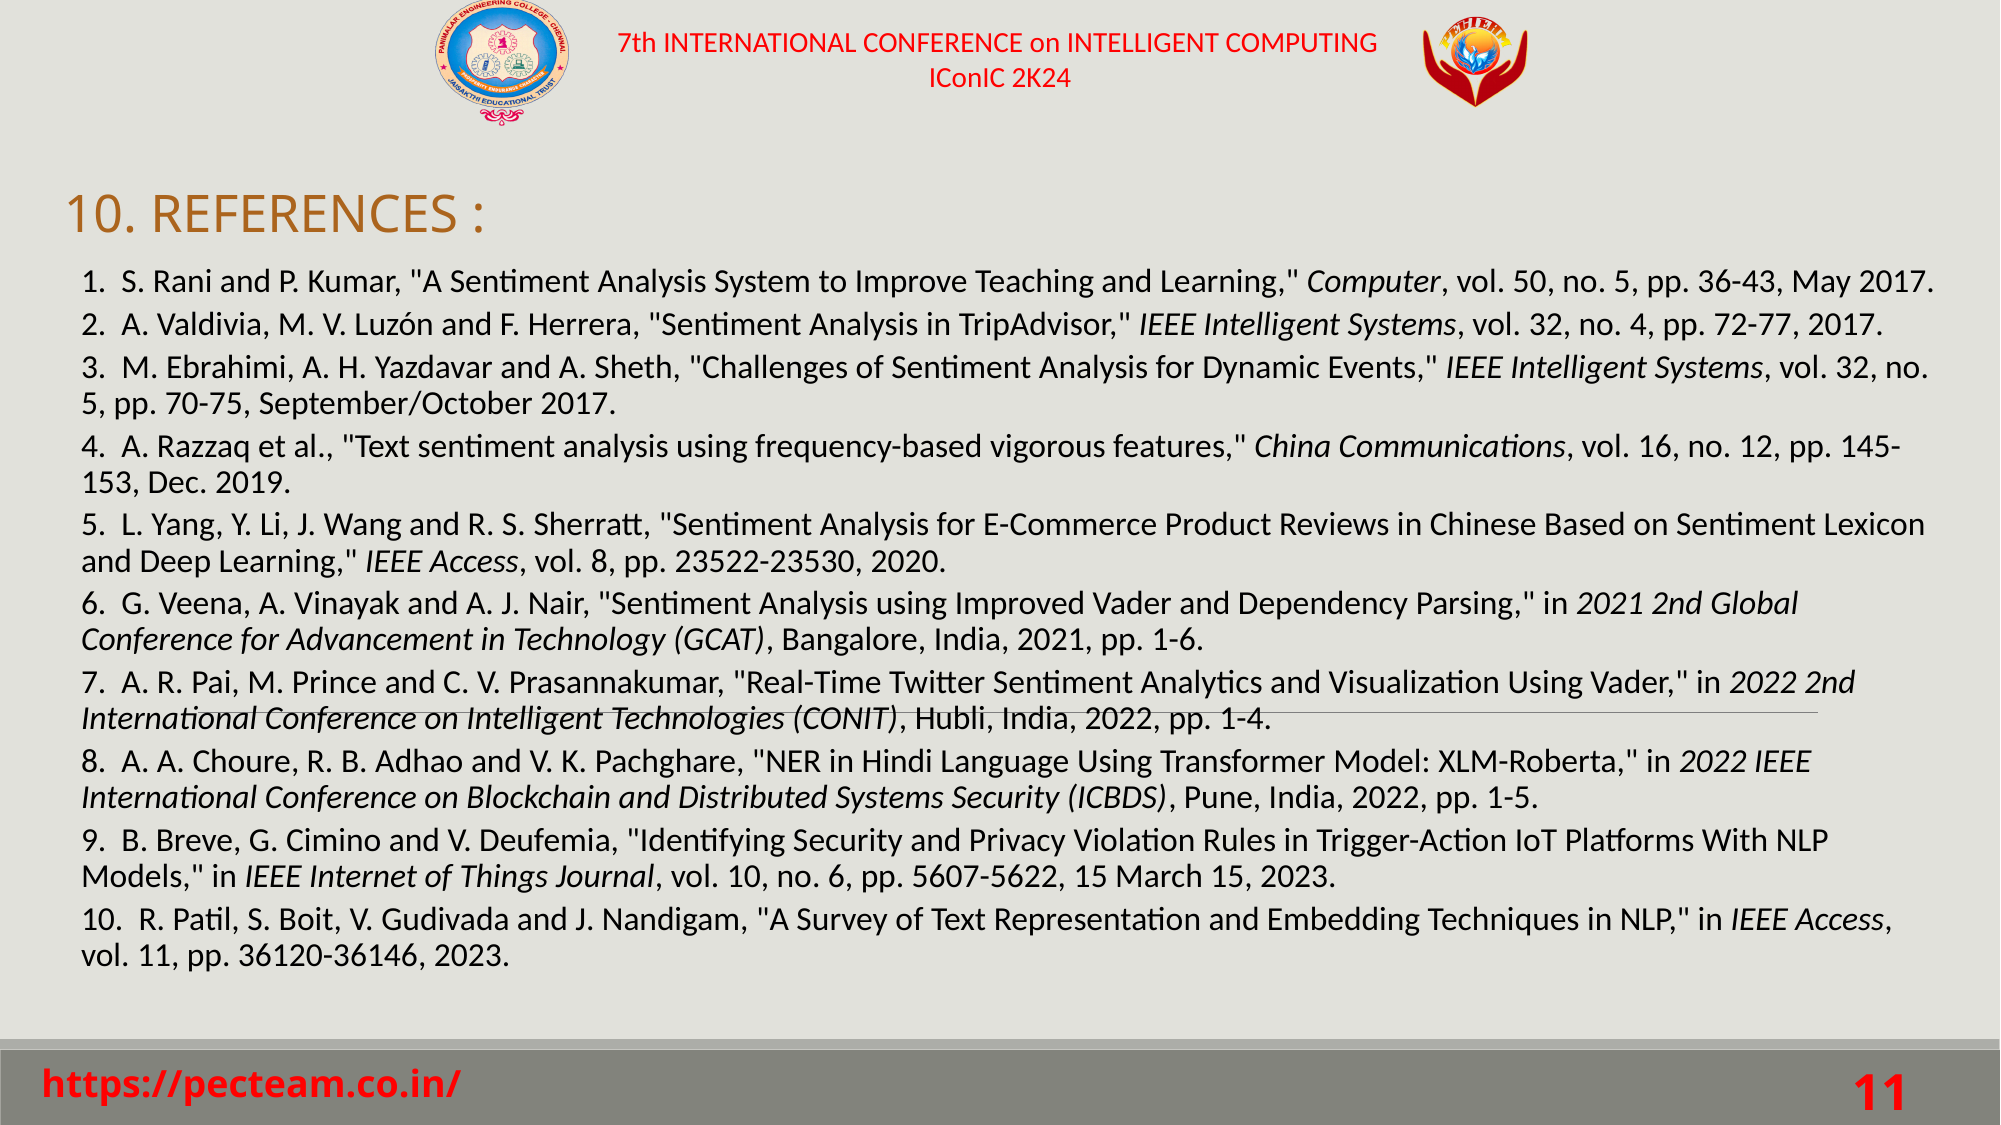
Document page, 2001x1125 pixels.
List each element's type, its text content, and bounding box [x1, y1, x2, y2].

subtitle 10. REFERENCES : 1. S. Rani and P. Kumar, "A Sentiment Analysis System to Improve Teaching and Learning," Computer, vol. 50, no. 5, pp. 36-43, May 2017. 2. A. Valdivia, M. V. Luzón and F. Herrera, "Sentiment Analysis in TripAdvisor," IEEE Intelligent Systems, vol. 32, no. 4, pp. 72-77, 2017. 3. M. Ebrahimi, A. H. Yazdavar and A. Sheth, "Challenges of Sentiment Analysis for Dynamic Events," IEEE Intelligent Systems, vol. 32, no. 5, pp. 70-75, September/October 2017. 4. A. Razzaq et al., "Text sentiment analysis using frequency-based vigorous features," China Communications, vol. 16, no. 12, pp. 145-153, Dec. 2019. 5. L. Yang, Y. Li, J. Wang and R. S. Sherratt, "Sentiment Analysis for E-Commerce Product Reviews in Chinese Based on Sentiment Lexicon and Deep Learning," IEEE Access, vol. 8, pp. 23522-23530, 2020. 6. G. Veena, A. Vinayak and A. J. Nair, "Sentiment Analysis using Improved Vader and Dependency Parsing," in 2021 2nd Global Conference for Advancement in Technology (GCAT), Bangalore, India, 2021, pp. 1-6. 7. A. R. Pai, M. Prince and C. V. Prasannakumar, "Real-Time Twitter Sentiment Analytics and Visualization Using Vader," in 2022 2nd International Conference on Intelligent Technologies (CONIT), Hubli, India, 2022, pp. 1-4. 8. A. A. Choure, R. B. Adhao and V. K. Pachghare, "NER in Hindi Language Using Transformer Model: XLM-Roberta," in 2022 IEEE International Conference on Blockchain and Distributed Systems Security (ICBDS), Pune, India, 2022, pp. 1-5. 9. B. Breve, G. Cimino and V. Deufemia, "Identifying Security and Privacy Violation Rules in Trigger-Action IoT Platforms With NLP Models," in IEEE Internet of Things Journal, vol. 10, no. 6, pp. 5607-5622, 15 March 15, 2023. 10. R. Patil, S. Boit, V. Gudivada and J. Nandigam, "A Survey of Text Representation and Embedding Techniques in NLP," in IEEE Access, vol. 11, pp. 36120-36146, 2023. [48, 179, 1952, 1037]
picture [1395, 1, 1563, 113]
picture [435, 0, 569, 126]
text_box https://pecteam.co.in/ [16, 1052, 520, 1113]
text_box 11 [1837, 1052, 1943, 1125]
